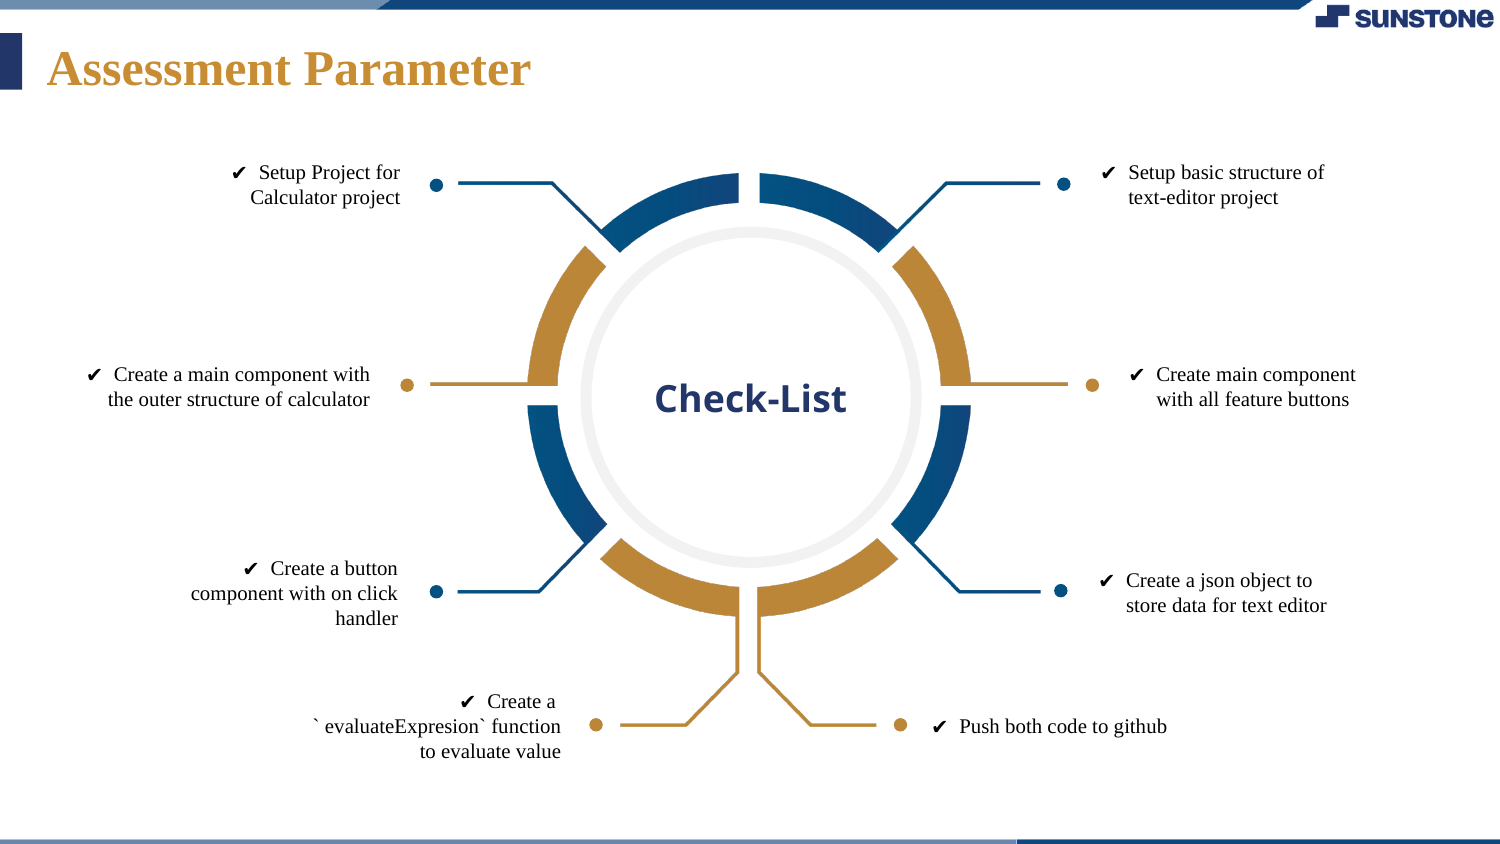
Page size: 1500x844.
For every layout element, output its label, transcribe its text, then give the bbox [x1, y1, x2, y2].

list Create a ` evaluateExpresion` function to evaluate value [284, 698, 577, 752]
list Create a main component with the outer structure of calculator [52, 359, 386, 412]
list Create a json object to store data for text editor [1083, 565, 1365, 619]
list Setup Project for Calculator project [134, 157, 416, 211]
text_box Assessment Parameter [31, 20, 718, 111]
list Check-List [610, 371, 892, 424]
list Push both code to github [916, 698, 1198, 752]
list Create main component with all feature buttons [1113, 358, 1395, 412]
picture [0, 0, 1500, 844]
list Setup basic structure of text-editor project [1085, 157, 1367, 211]
list Create a button component with on click handler [131, 565, 414, 619]
